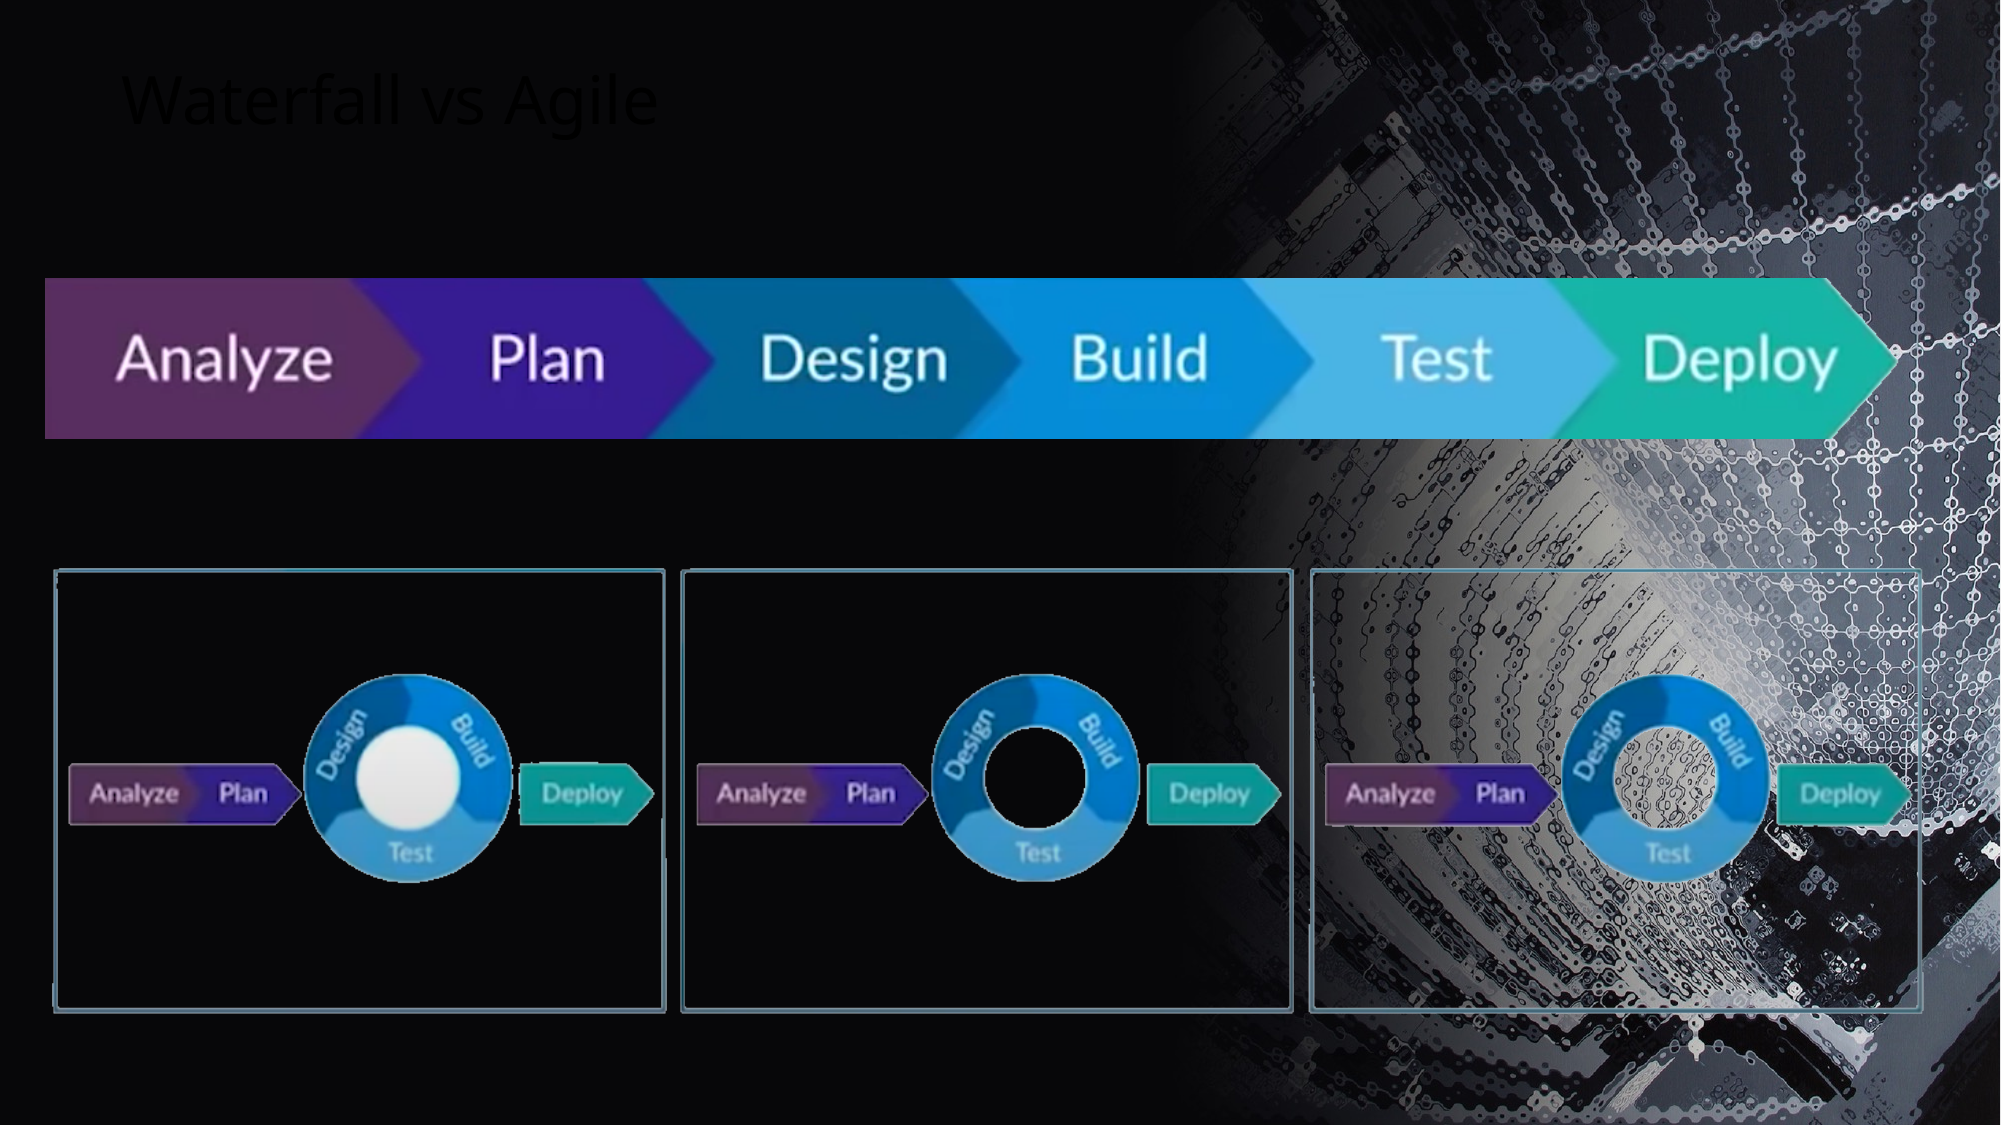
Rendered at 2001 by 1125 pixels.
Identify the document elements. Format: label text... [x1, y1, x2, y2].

picture [0, 0, 2001, 1125]
title Waterfall vs Agile [106, 59, 1607, 167]
